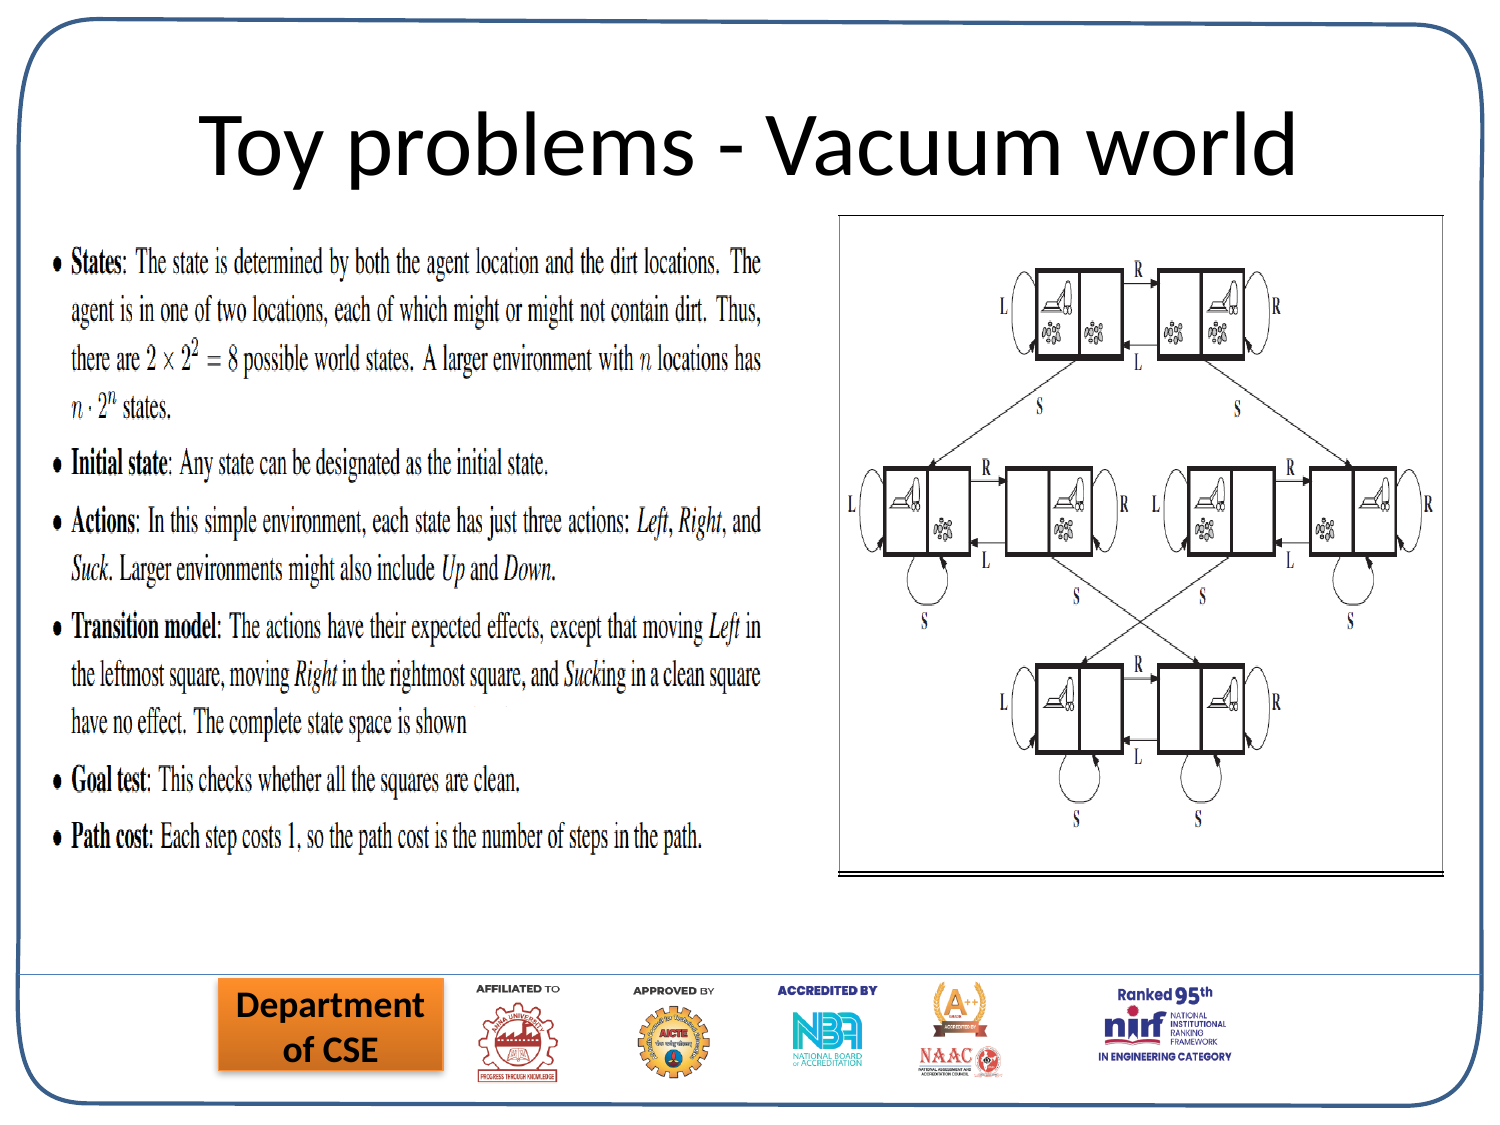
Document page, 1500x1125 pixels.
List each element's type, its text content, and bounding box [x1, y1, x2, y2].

title Toy problems - Vacuum world [75, 45, 1425, 233]
picture [466, 975, 569, 1089]
picture [41, 232, 769, 877]
picture [1092, 975, 1241, 1074]
picture [795, 200, 1459, 877]
picture [775, 975, 880, 1070]
picture [620, 975, 731, 1086]
picture [914, 975, 1007, 1083]
